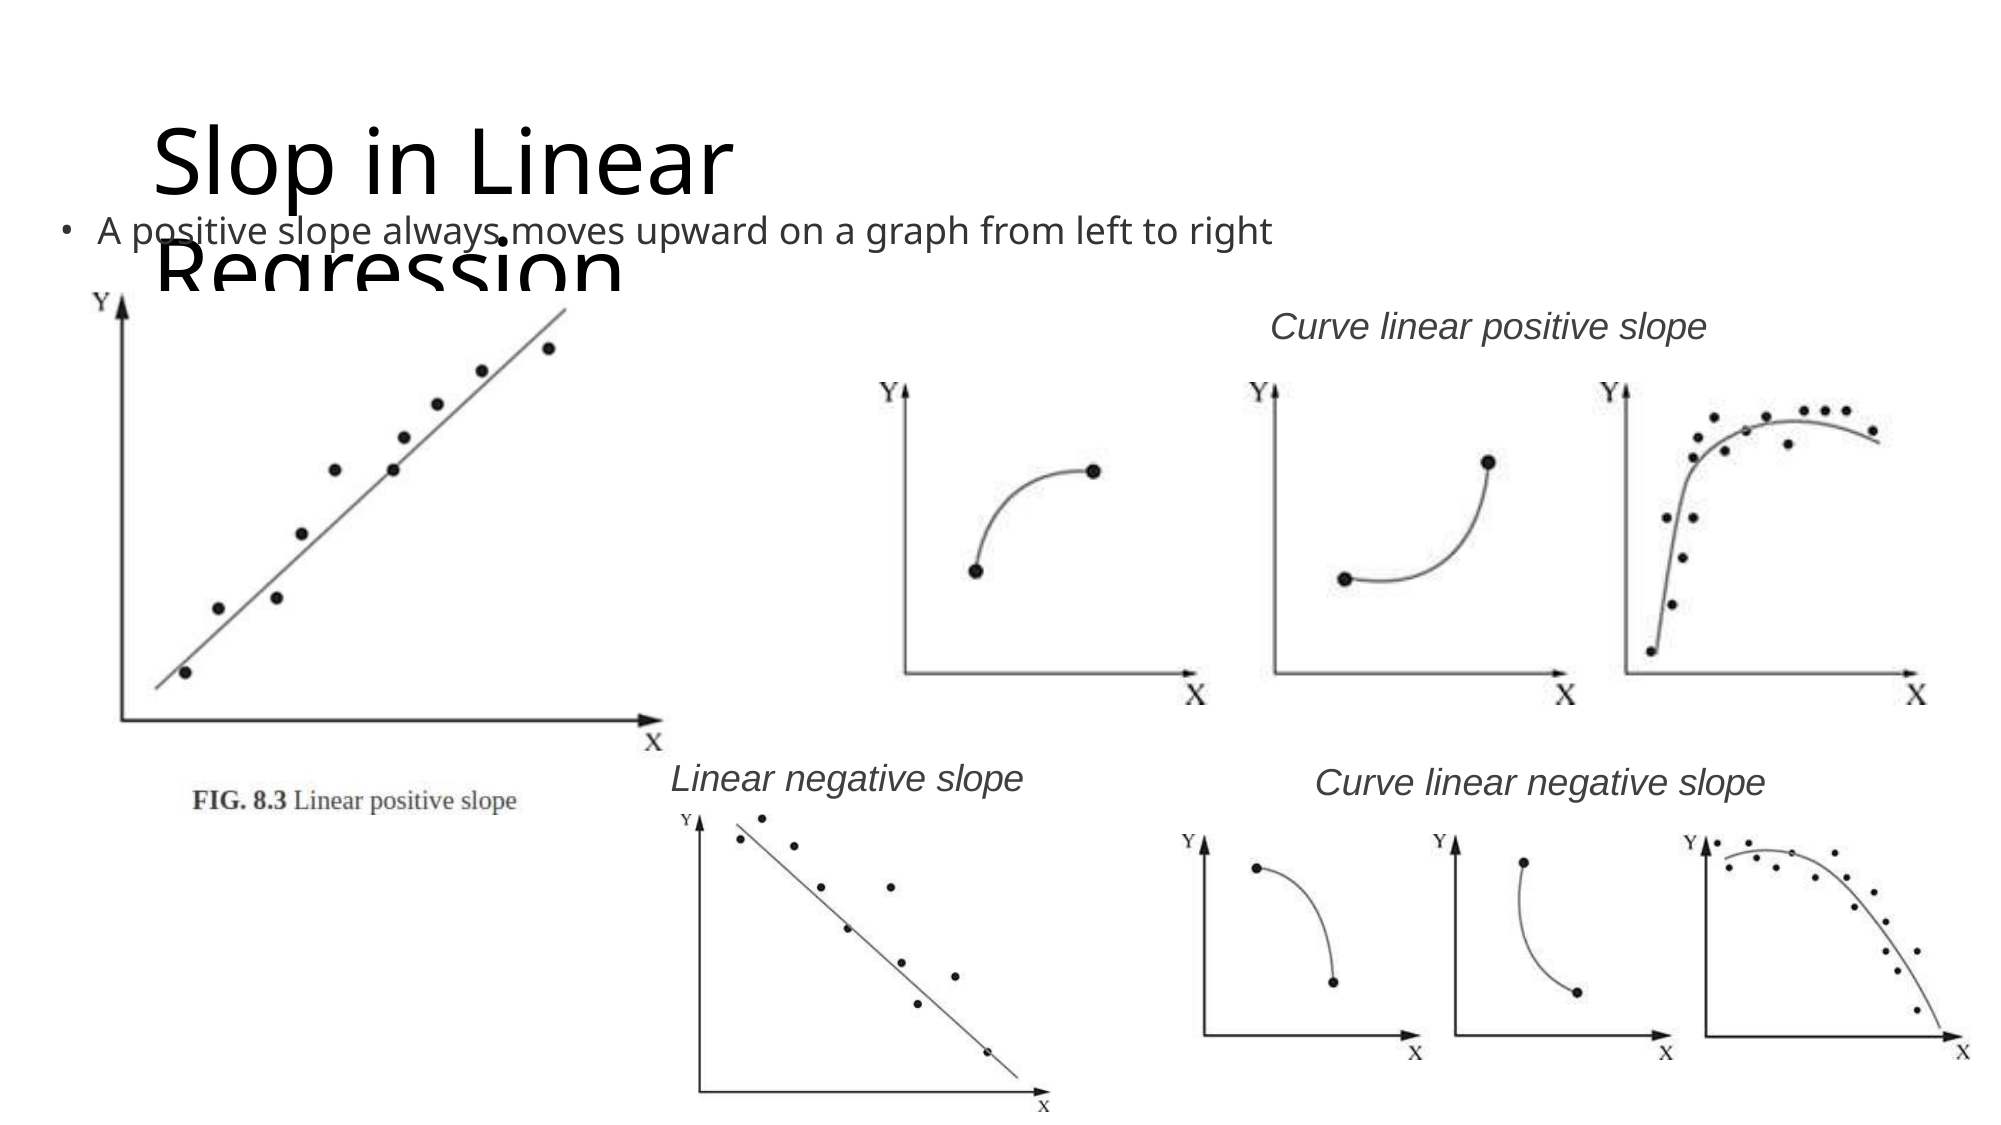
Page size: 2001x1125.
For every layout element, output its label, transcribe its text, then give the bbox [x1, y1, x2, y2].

picture [878, 382, 1928, 705]
text_box A positive slope always moves upward on a graph from left to right Curve linear positive slope [57, 204, 1709, 348]
picture [90, 290, 671, 815]
text_box Curve linear negative slope [1312, 755, 1772, 803]
picture [679, 814, 1051, 1112]
text_box Linear negative slope [675, 751, 1030, 799]
picture [1181, 834, 1972, 1061]
title Slop in Linear Regression [150, 100, 1065, 204]
